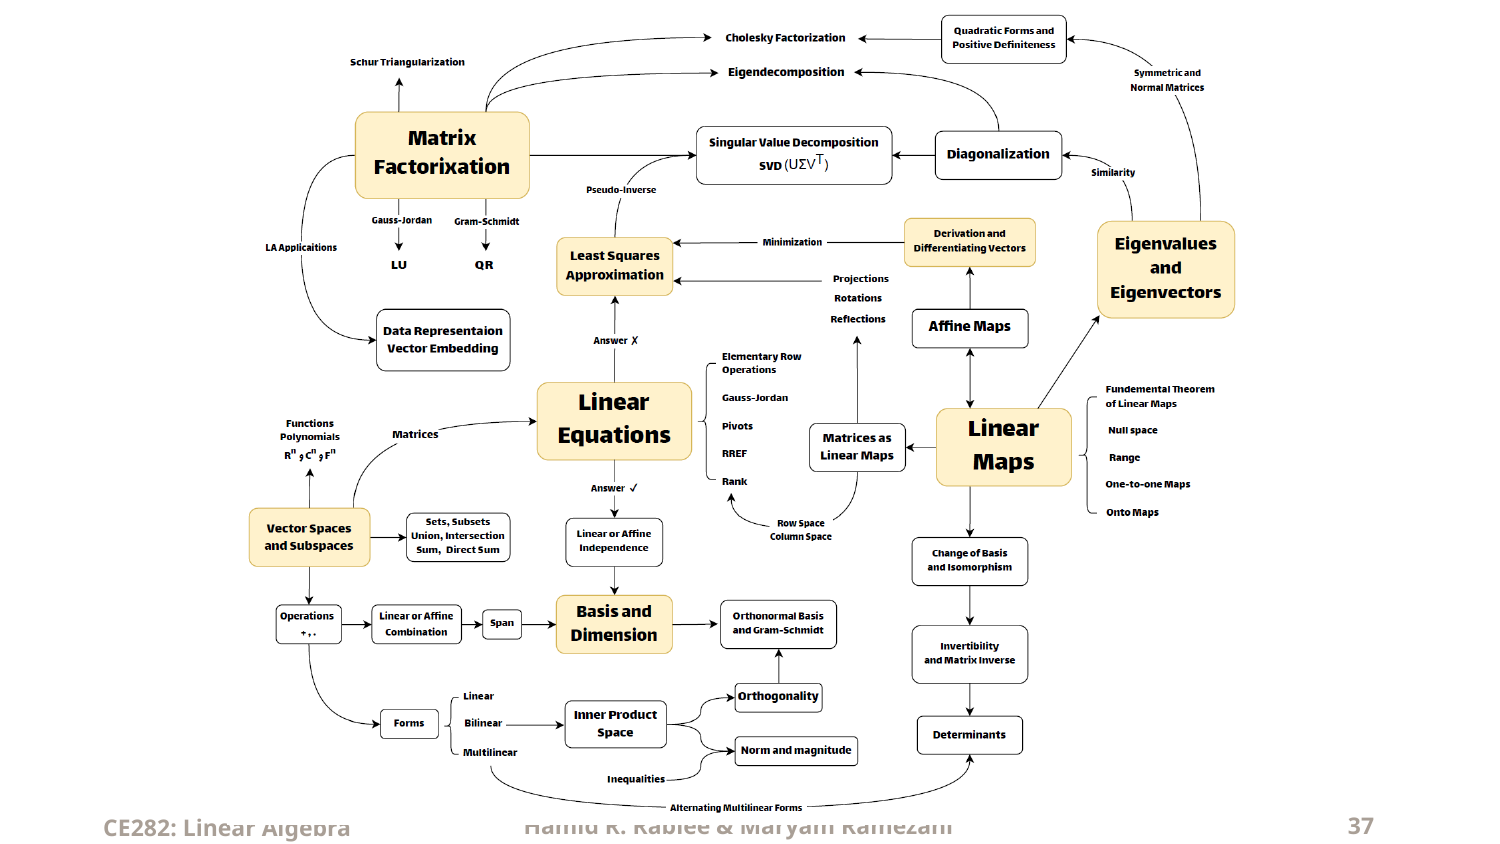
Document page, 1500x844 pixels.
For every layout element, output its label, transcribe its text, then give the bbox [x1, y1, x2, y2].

picture [227, 0, 1251, 825]
slide_number CE282: Linear Algebra [91, 805, 430, 844]
footer Hamid R. Rabiee & Maryam Ramezani [485, 833, 992, 844]
